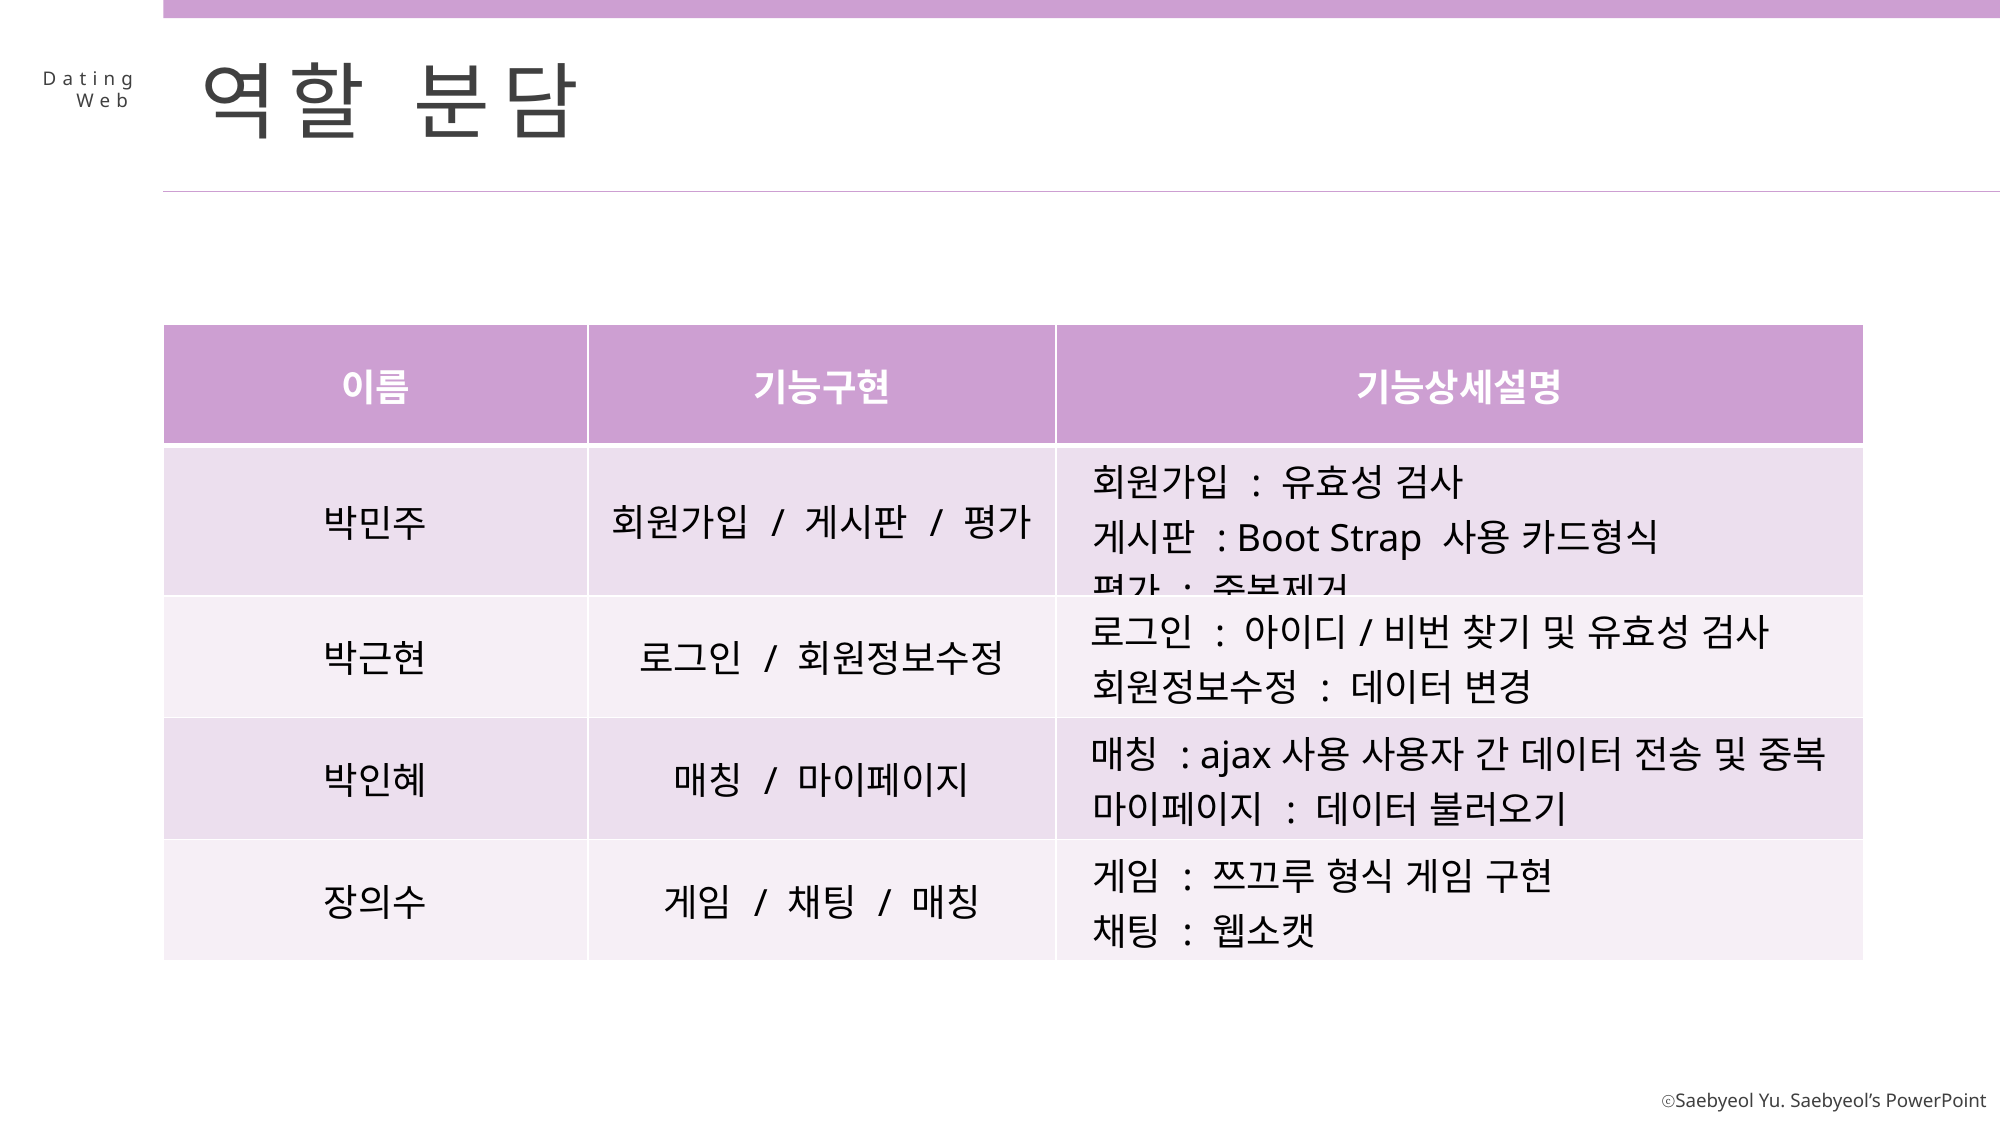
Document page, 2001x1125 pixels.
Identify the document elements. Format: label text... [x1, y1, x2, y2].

table_header 이름 [164, 325, 587, 443]
table_cell 로그인 / 회원정보수정 [589, 597, 1055, 717]
table_cell 박민주 [164, 448, 587, 595]
table_cell 박근현 [164, 597, 587, 717]
table_cell 박인혜 [164, 718, 587, 839]
table_cell 회원가입 : 유효성 검사 게시판 : Boot Strap 사용 카드형식 평가 : 중복제거 [1057, 448, 1863, 595]
table_cell 장의수 [164, 840, 587, 960]
table_header 기능구현 [589, 325, 1055, 443]
table_cell 게임 / 채팅 / 매칭 [589, 840, 1055, 960]
table_cell 로그인 : 아이디/비번 찾기 및 유효성 검사 회원정보수정 : 데이터 변경 [1057, 597, 1863, 717]
table_cell 매칭 / 마이페이지 [589, 718, 1055, 839]
table_cell 회원가입 / 게시판 / 평가 [589, 448, 1055, 595]
table_header 기능상세설명 [1057, 325, 1863, 443]
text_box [26, 0, 2000, 192]
table_cell 매칭 : ajax사용 사용자 간 데이터 전송 및 중복 마이페이지 : 데이터 불러오기 [1057, 718, 1863, 839]
table_cell 게임 : 쯔끄루 형식 게임 구현 채팅 : 웹소캣 [1057, 840, 1863, 960]
